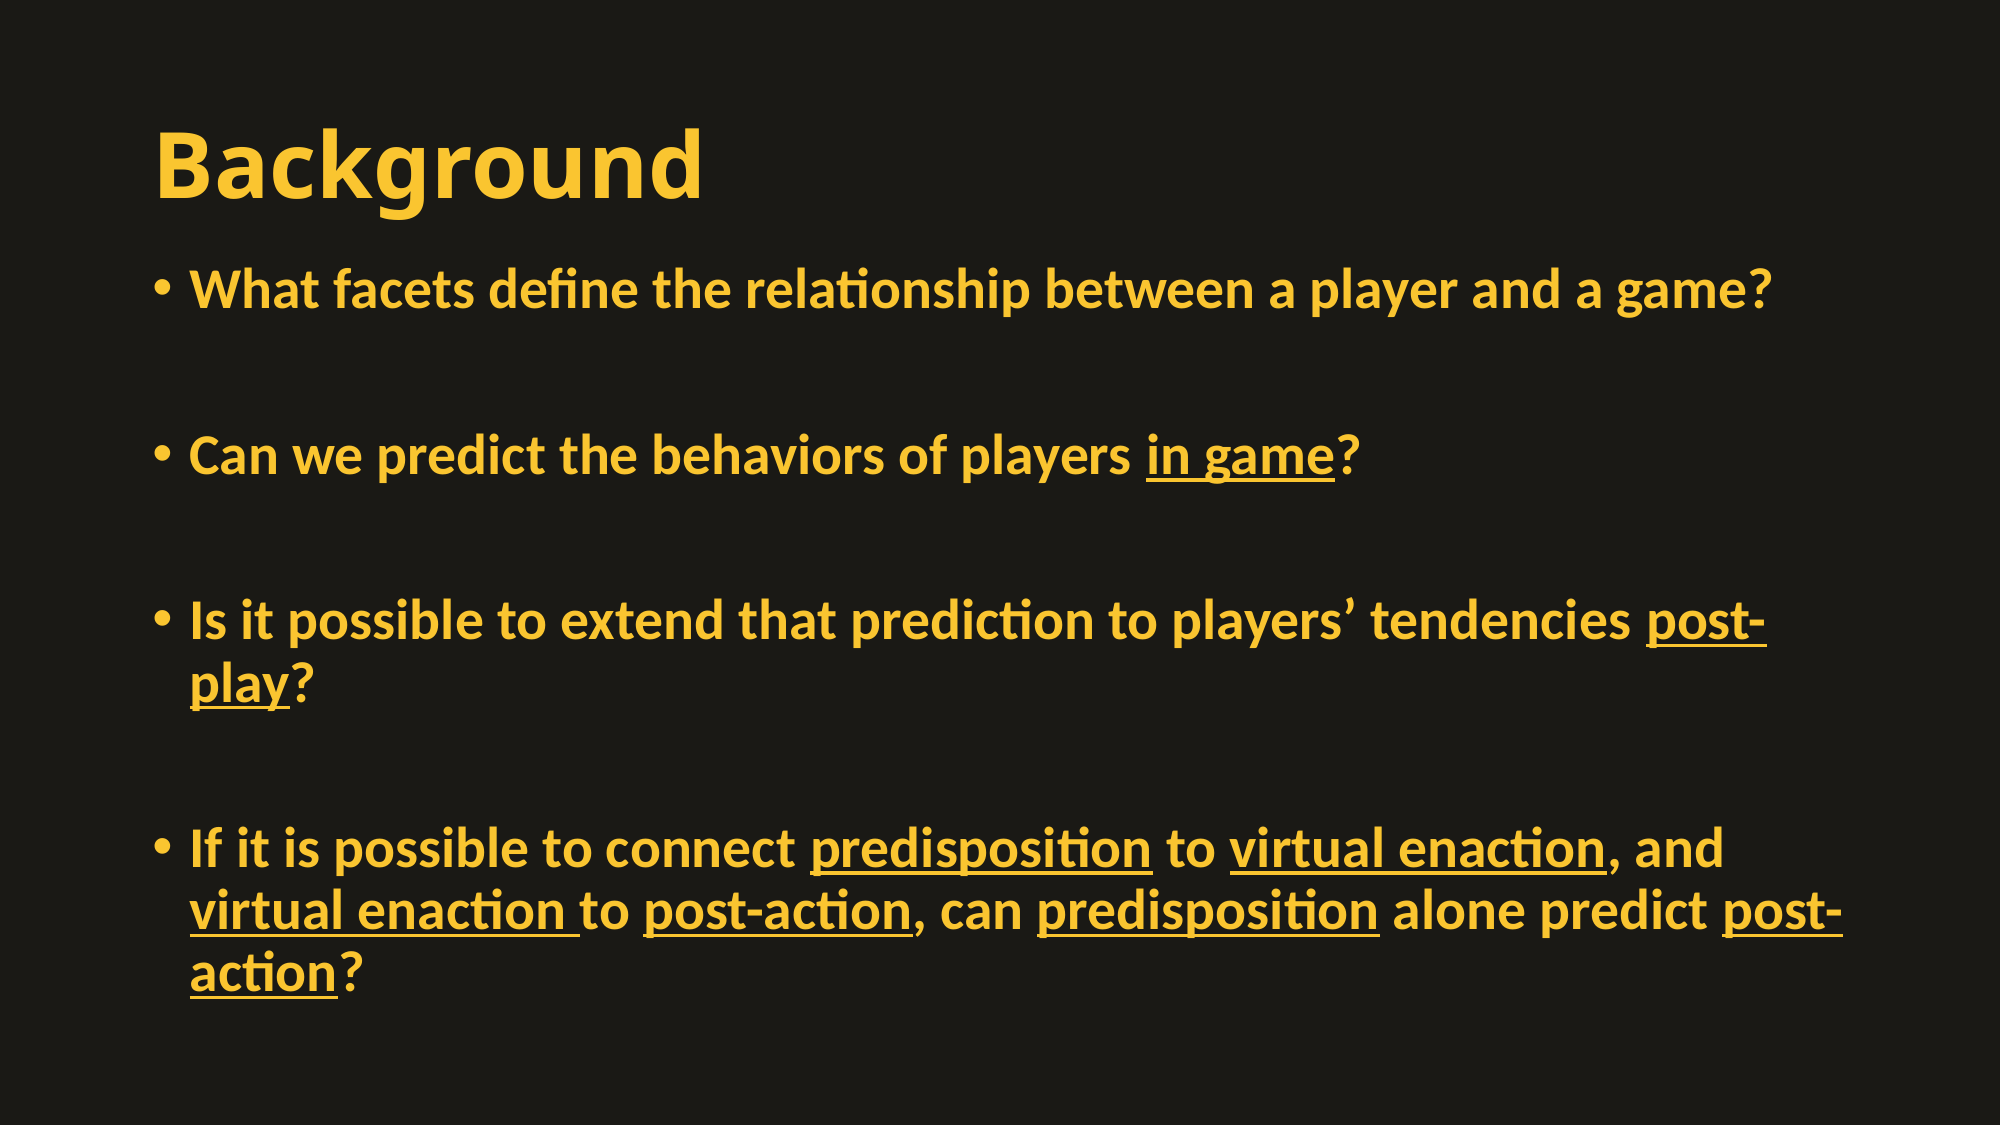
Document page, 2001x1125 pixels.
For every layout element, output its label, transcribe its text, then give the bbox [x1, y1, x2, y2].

title Background [137, 59, 1863, 251]
list What facets define the relationship between a player and a game? Can we predict the behaviors of players in game? Is it possible to extend that prediction to players’ tendencies post-play? If it is possible to connect predisposition to virtual enaction, and virtual enaction to post-action, can predisposition alone predict post-action? [137, 251, 1863, 1014]
